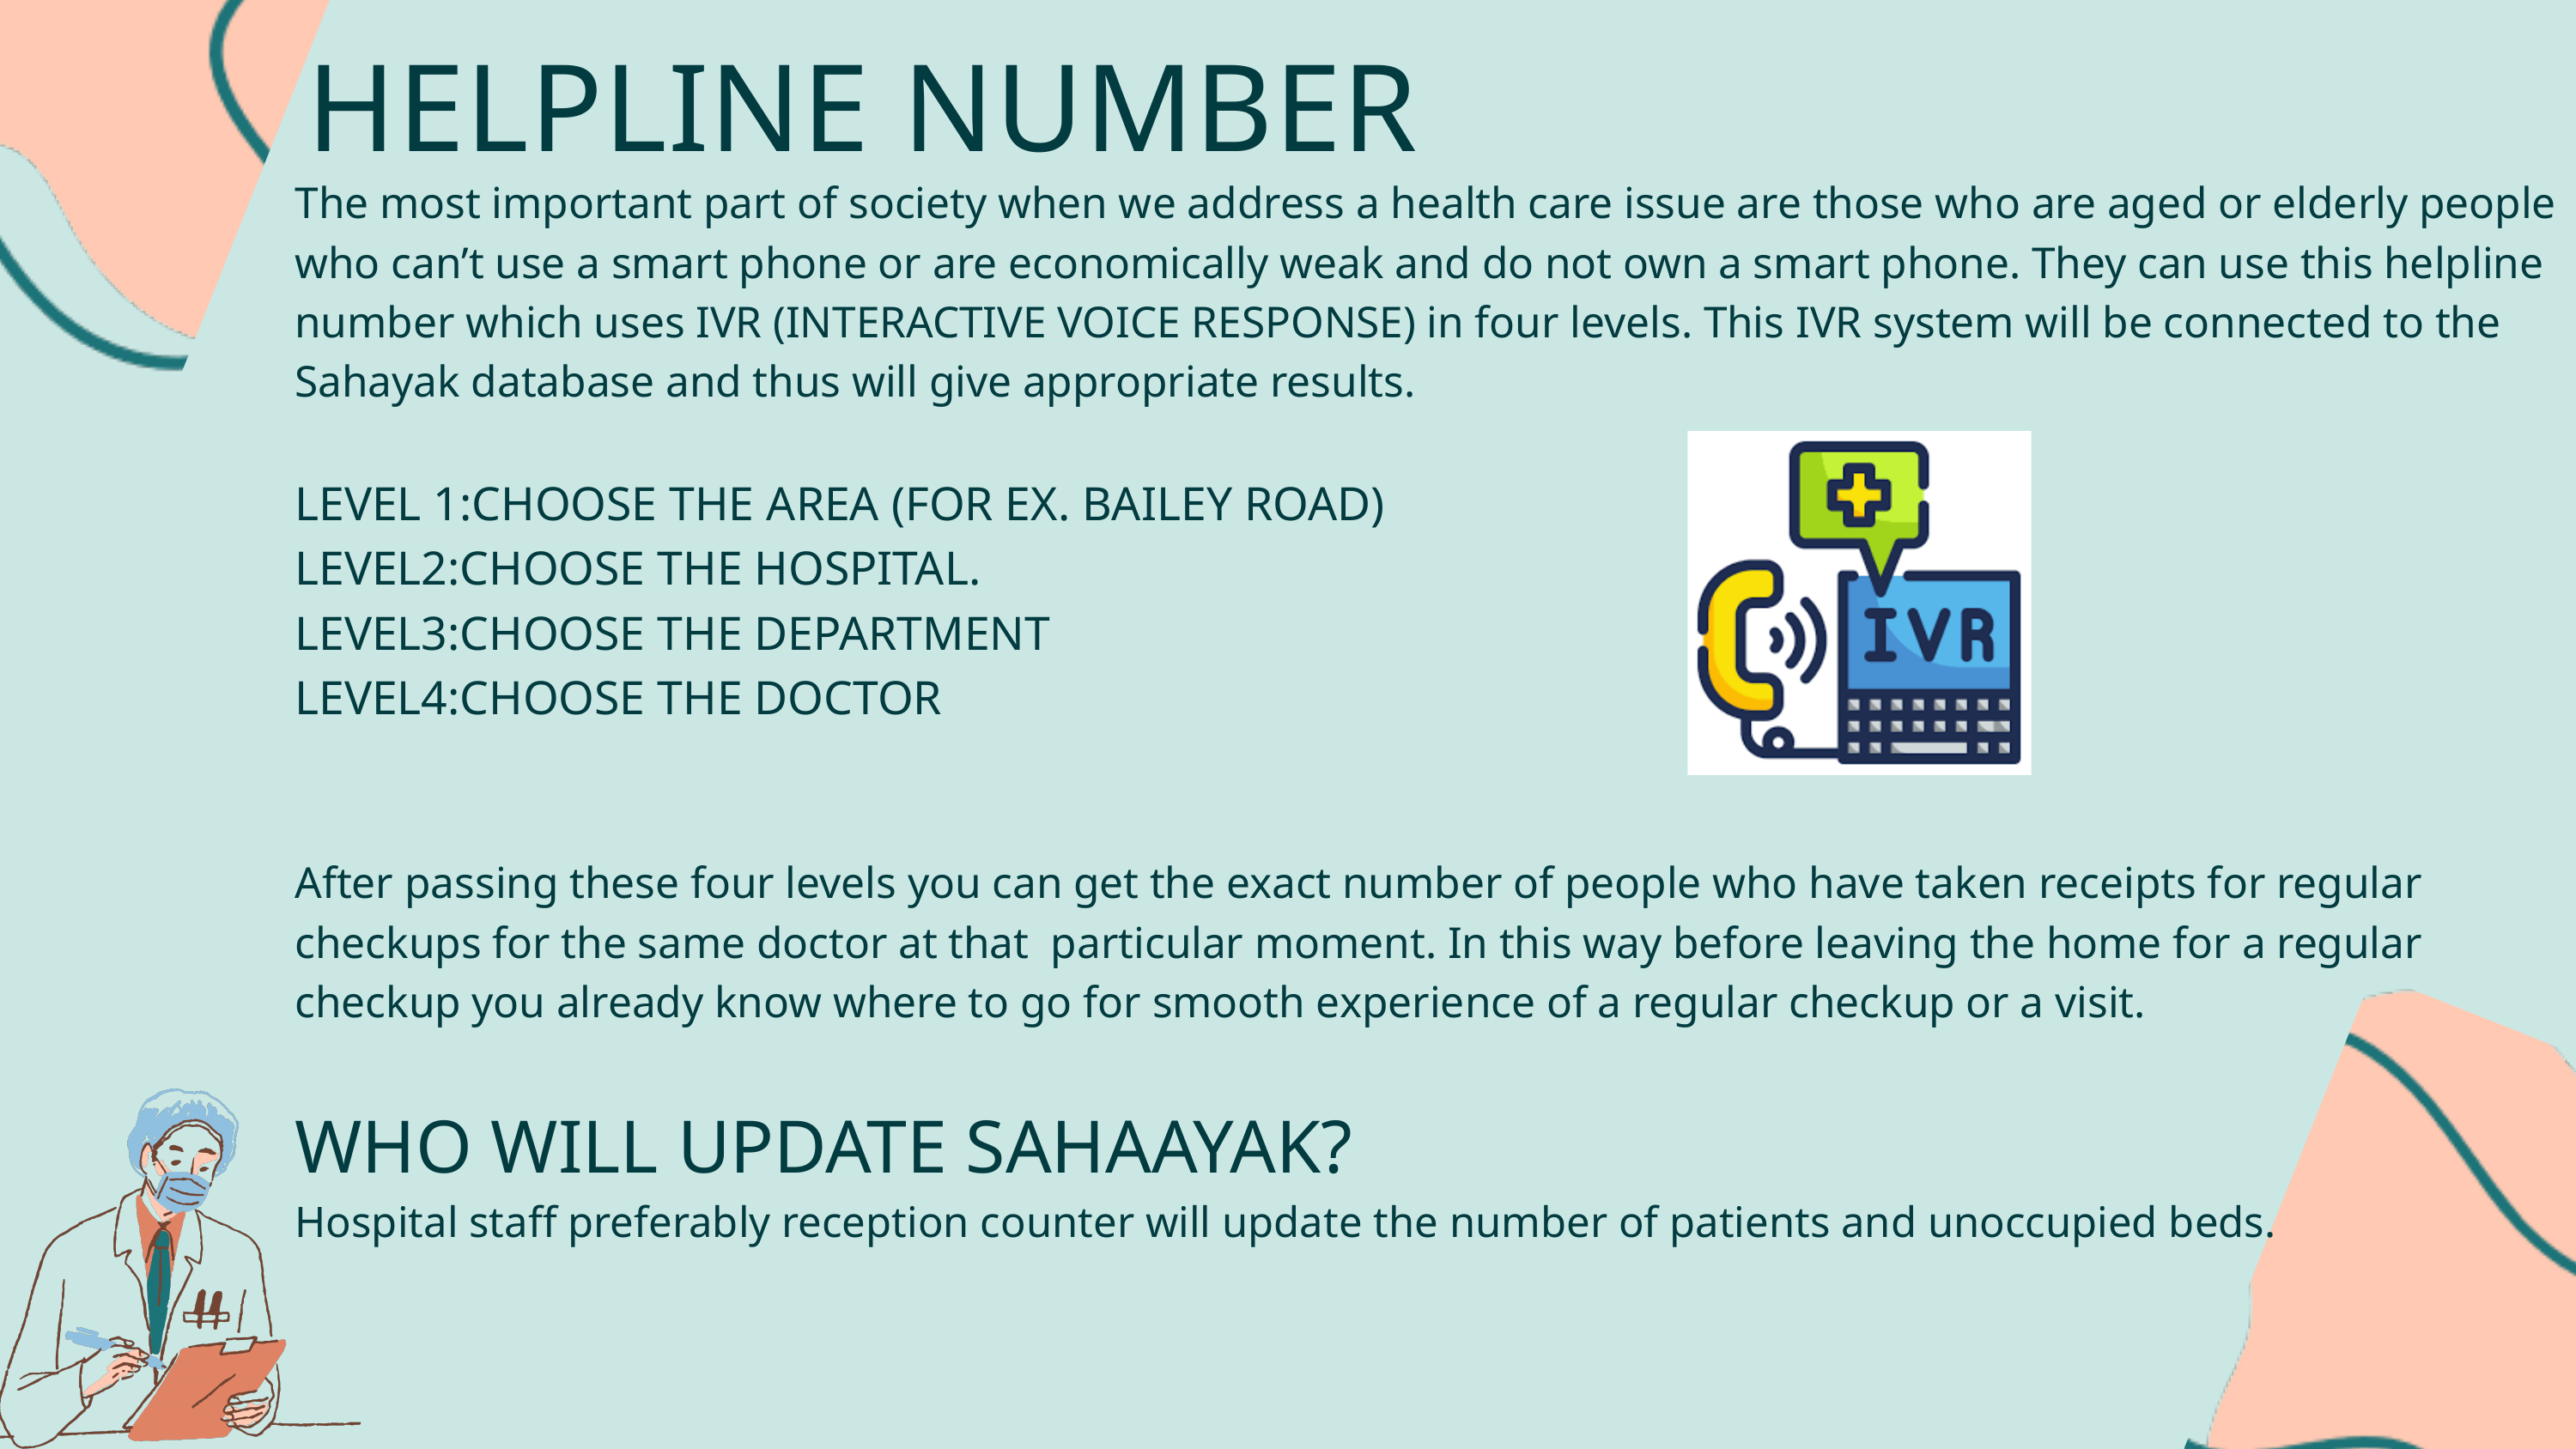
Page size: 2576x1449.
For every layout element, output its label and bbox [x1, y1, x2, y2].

text_box [0, 0, 2576, 1449]
